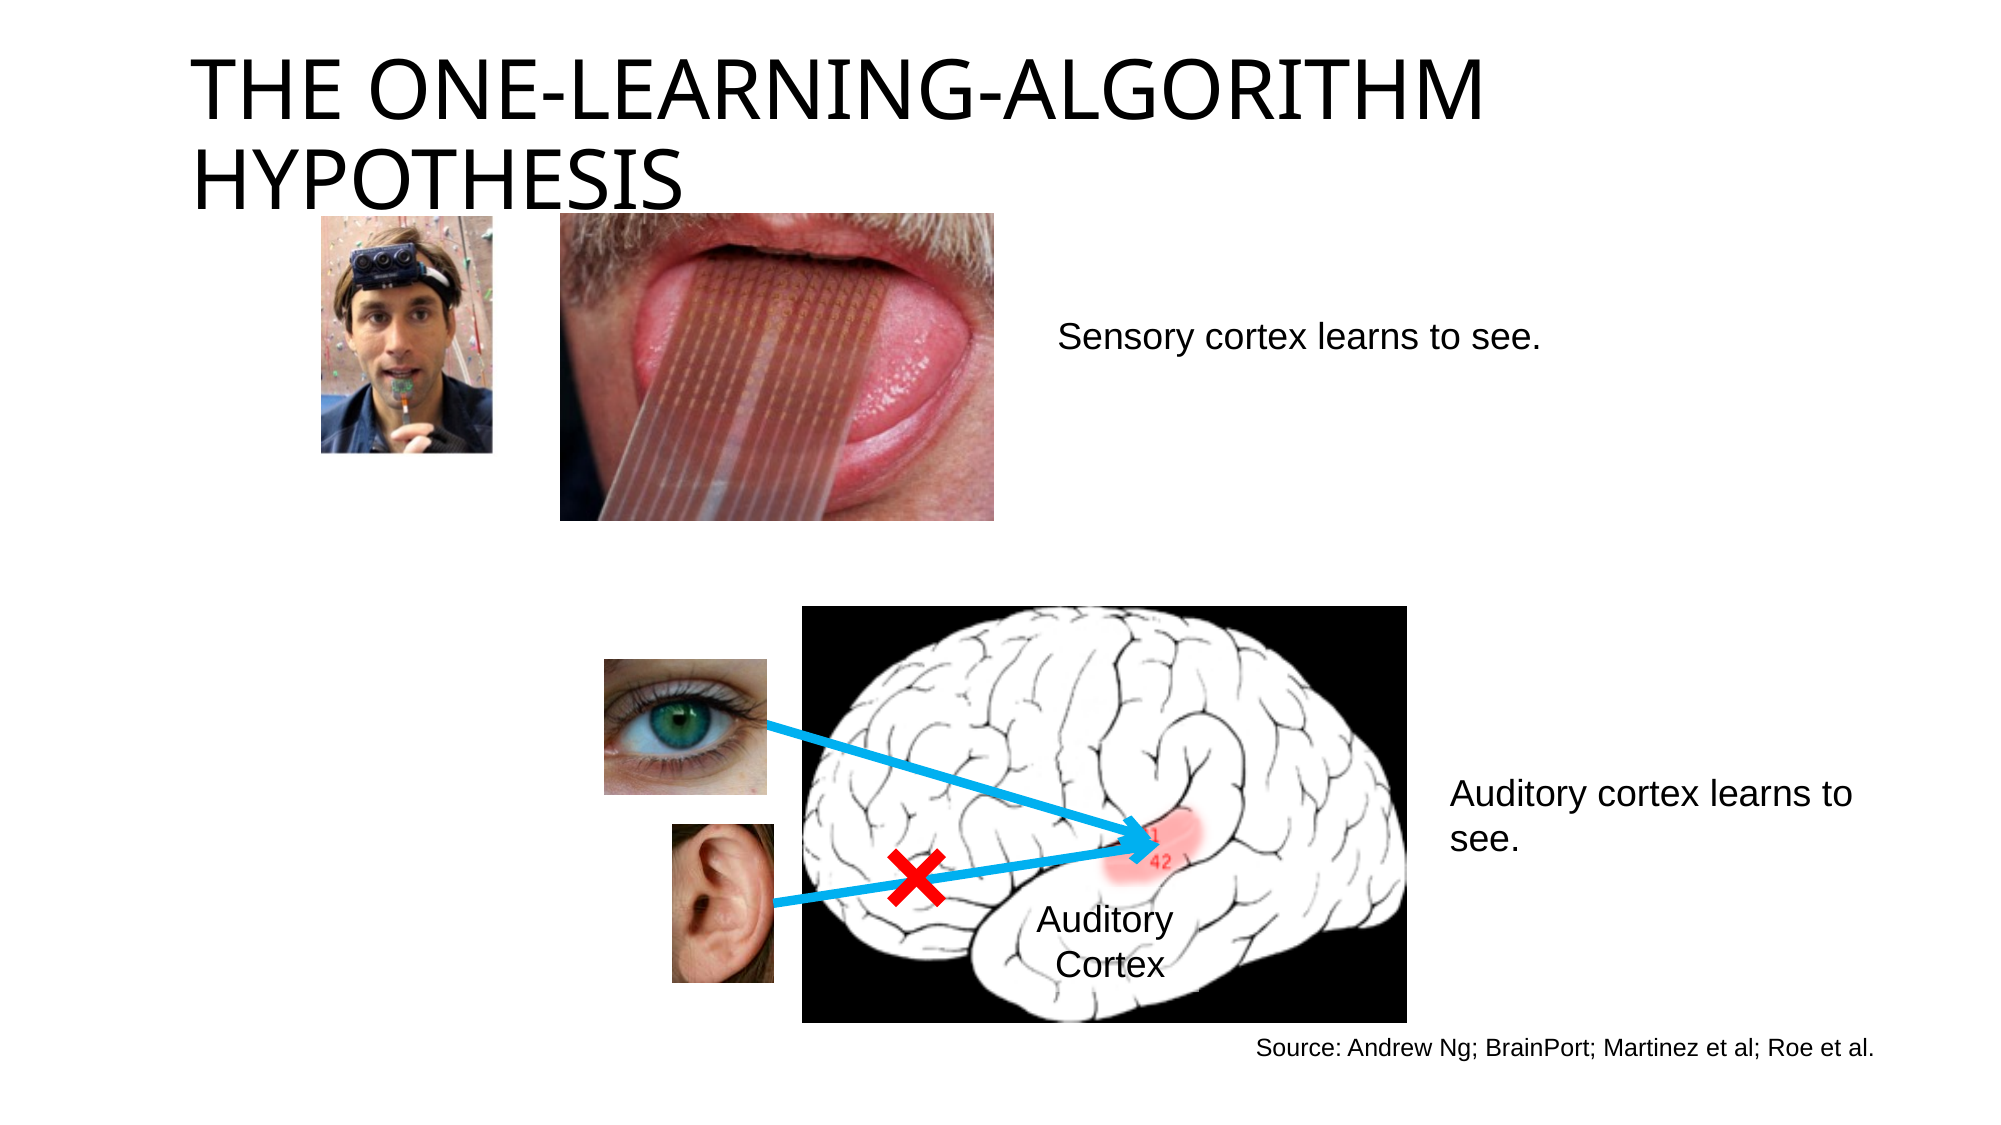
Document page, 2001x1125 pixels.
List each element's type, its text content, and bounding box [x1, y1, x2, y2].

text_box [894, 855, 941, 902]
text_box Source: Andrew Ng; BrainPort; Martinez et al; Roe et al. [1241, 1023, 1917, 1069]
picture [802, 606, 1407, 1023]
picture [672, 824, 774, 983]
text_box Auditory cortex learns to see. [1435, 761, 1917, 867]
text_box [324, 216, 993, 598]
text_box Sensory cortex learns to see. [1042, 304, 1715, 365]
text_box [776, 846, 1158, 901]
picture [604, 659, 767, 795]
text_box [765, 726, 1150, 836]
picture [802, 839, 1119, 844]
title The one-learning-algorithm hypothesis [175, 79, 1826, 196]
